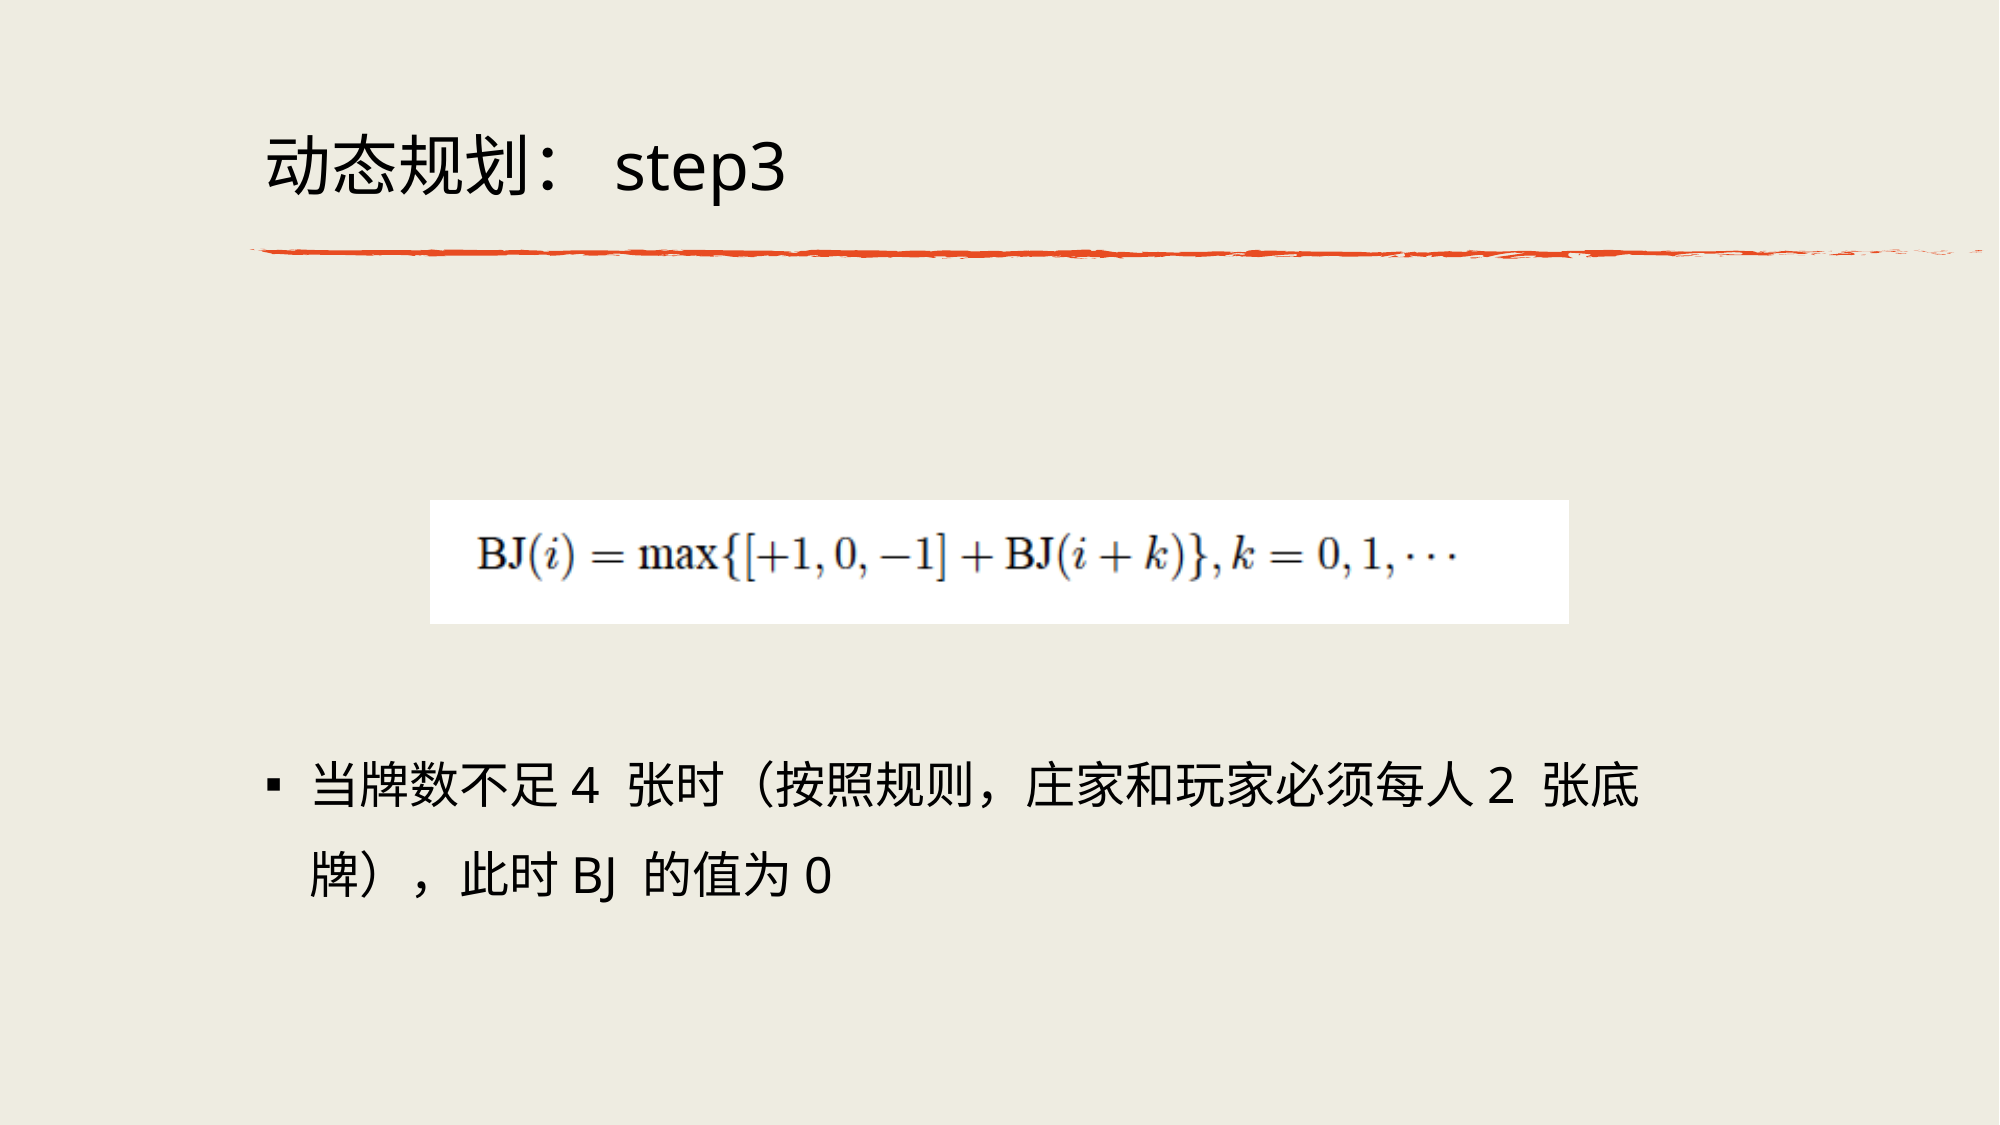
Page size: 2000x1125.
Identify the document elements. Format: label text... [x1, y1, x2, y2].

title 动态规划：step3 [249, 45, 1750, 213]
list 当牌数不⾜4 张时（按照规则，庄家和玩家必须每⼈2 张底牌），此时BJ 的值为0 [249, 716, 1750, 1013]
picture [430, 500, 1569, 624]
